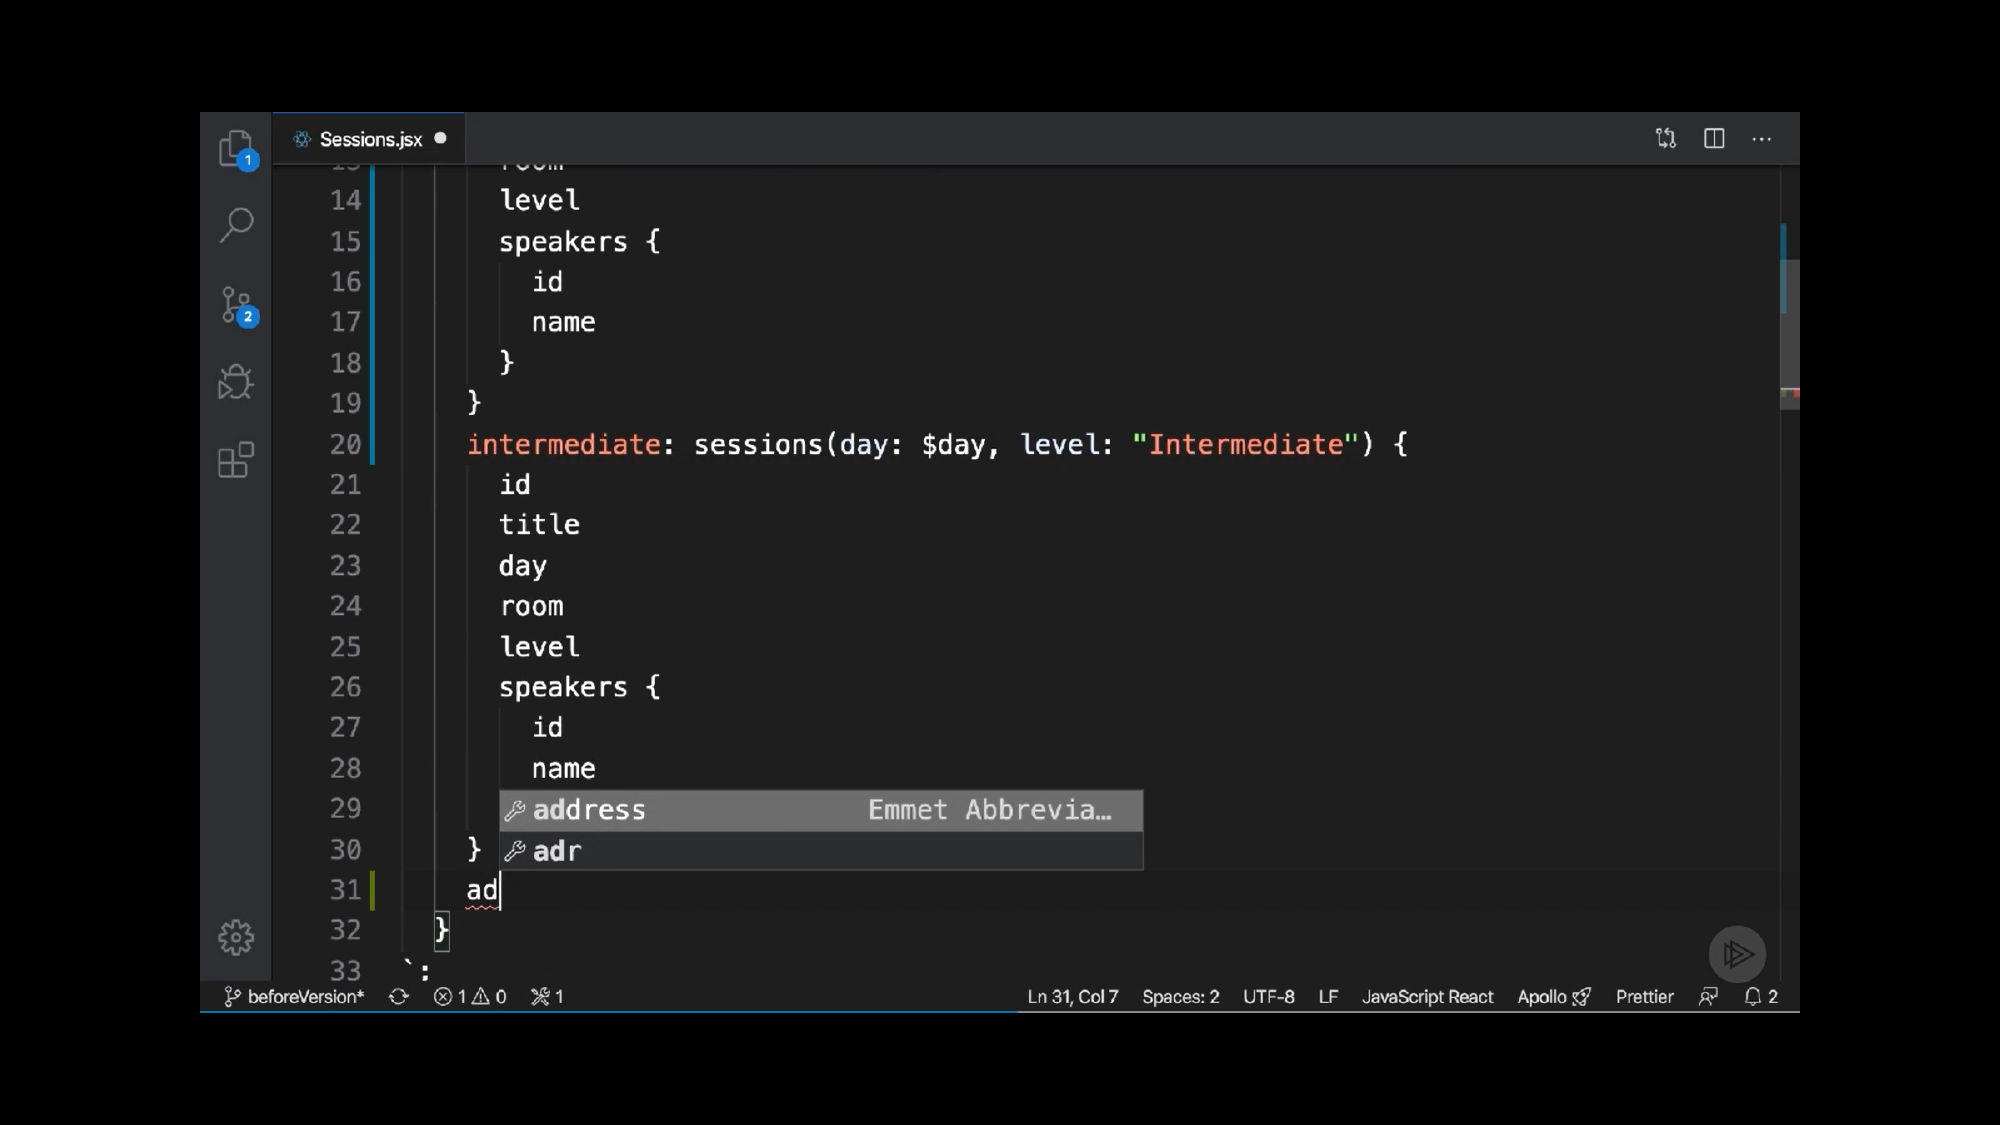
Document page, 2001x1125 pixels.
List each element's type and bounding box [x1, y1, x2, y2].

picture [199, 112, 1800, 1013]
